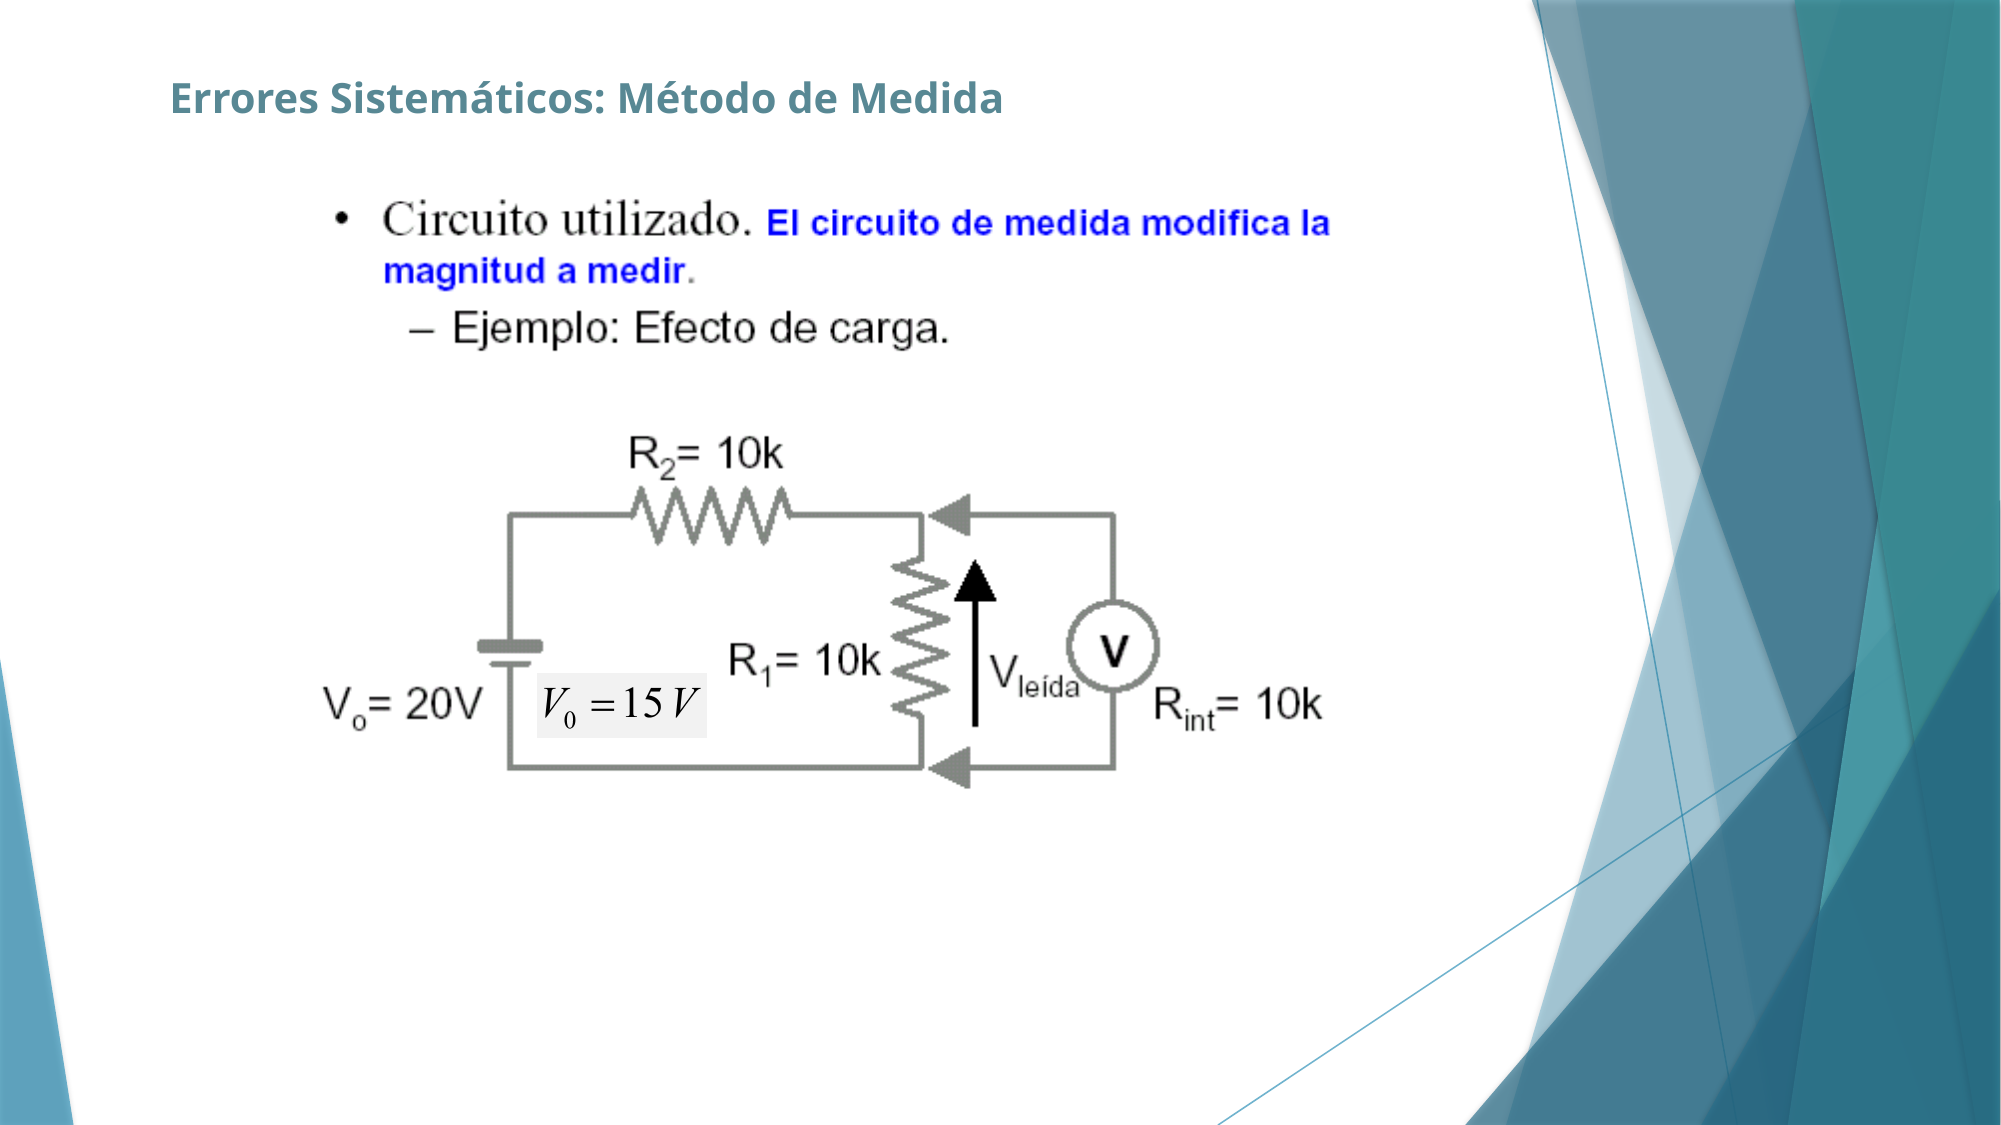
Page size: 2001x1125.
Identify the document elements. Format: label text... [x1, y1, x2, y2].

text_box Errores Sistemáticos: Método de Medida [101, 64, 1073, 130]
picture [289, 185, 1408, 796]
